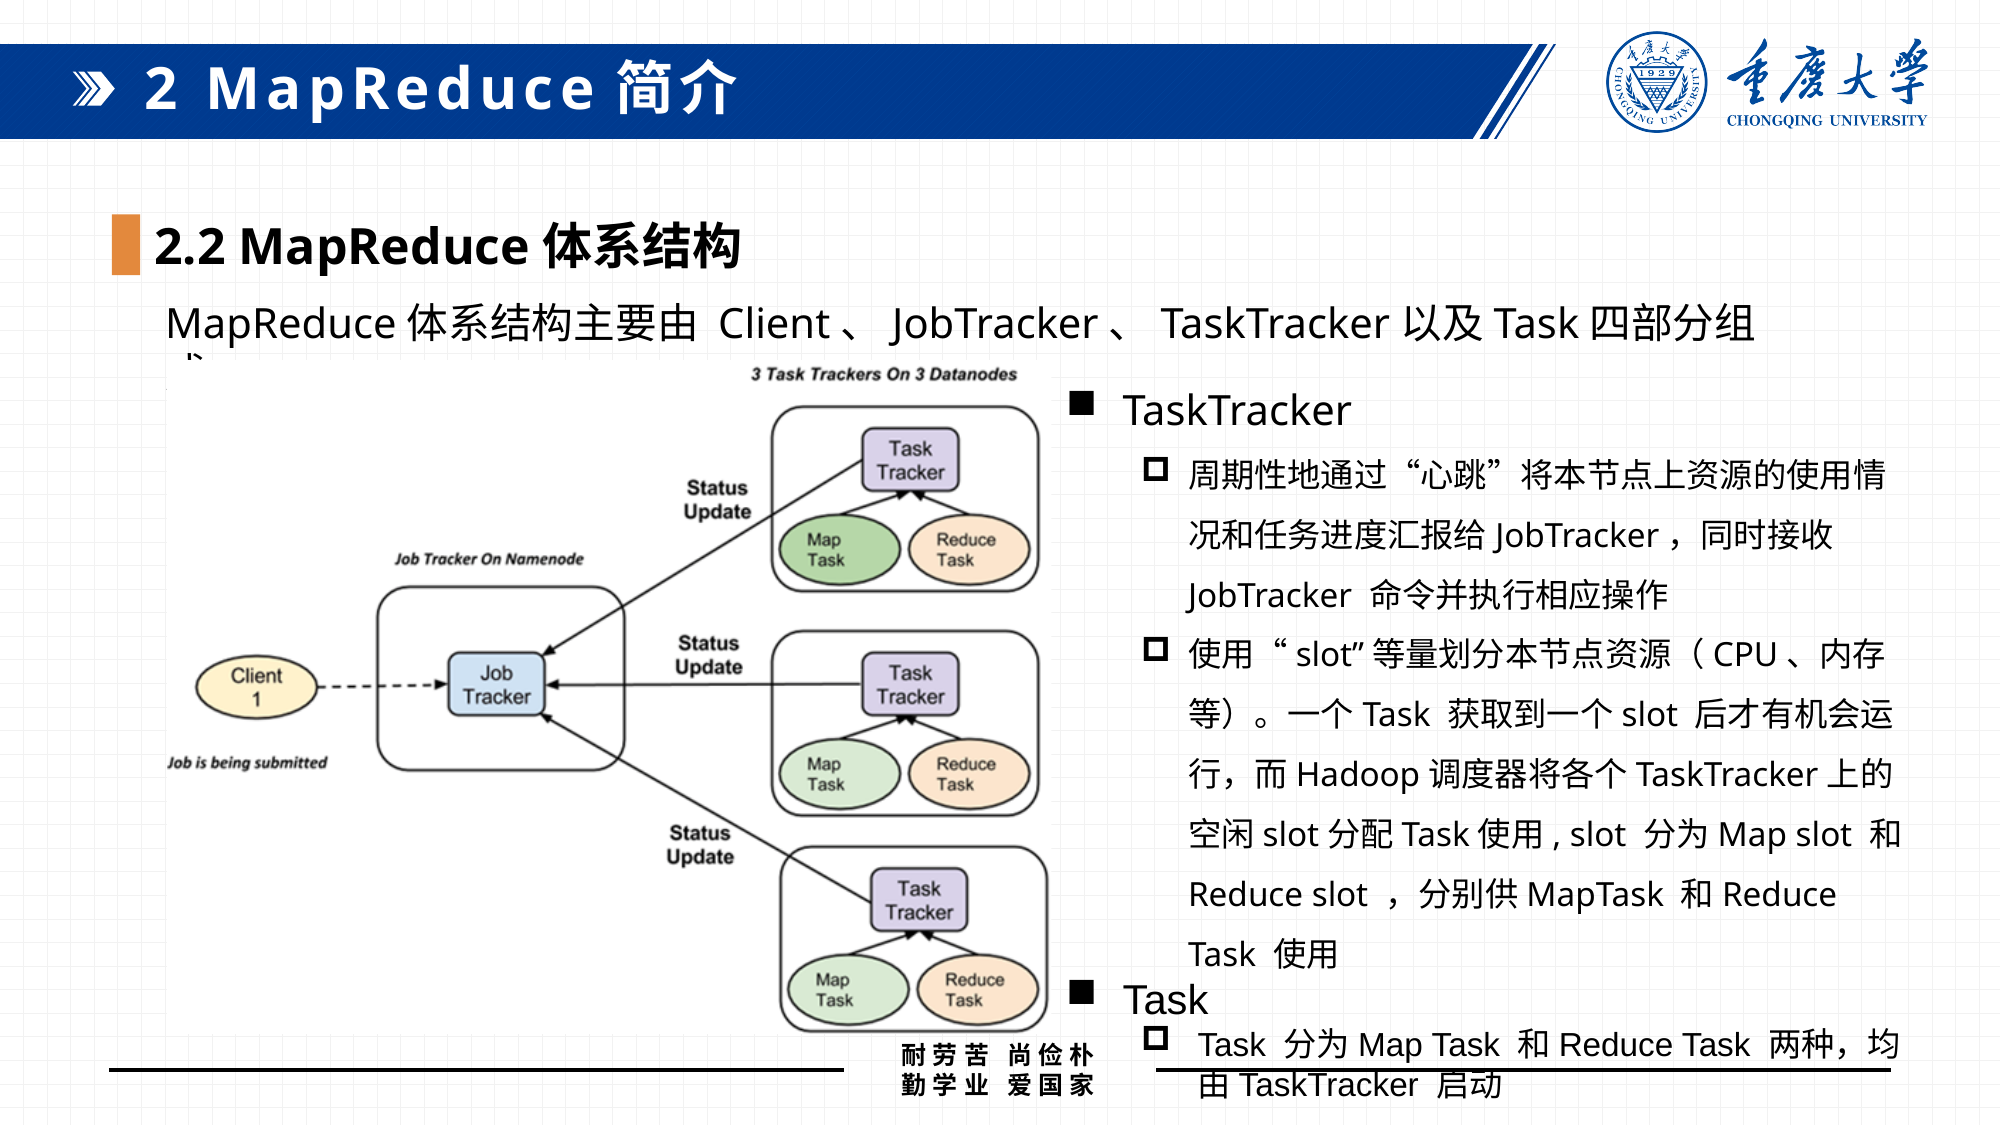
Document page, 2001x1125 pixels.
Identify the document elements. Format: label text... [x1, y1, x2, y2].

text_box MapReduce体系结构主要由 Client、JobTracker、TaskTracker以及Task四部分组成 [150, 289, 1791, 405]
list 2.2 MapReduce体系结构 [139, 213, 1891, 275]
text_box TaskTracker 周期性地通过“心跳”将本节点上资源的使用情况和任务进度汇报给JobTracker，同时接收JobTracker 命令并执行相应操作 使用“slot”等量划分本节点资源（CPU、内存等）。一个Task 获取到一个slot 后才有机会运行，而Hadoop调度器将各个TaskTracker上的空闲slot分配Task使用, slot 分为Map slot 和Reduce slot ，分别供MapTask 和Reduce Task 使用 Task Task 分为Map Task 和Reduce Task 两种，均由TaskTracker 启动 [1051, 351, 1920, 1125]
list 2 MapReduce简介 [108, 51, 1356, 136]
picture [166, 360, 1052, 1034]
picture [1606, 31, 1928, 133]
